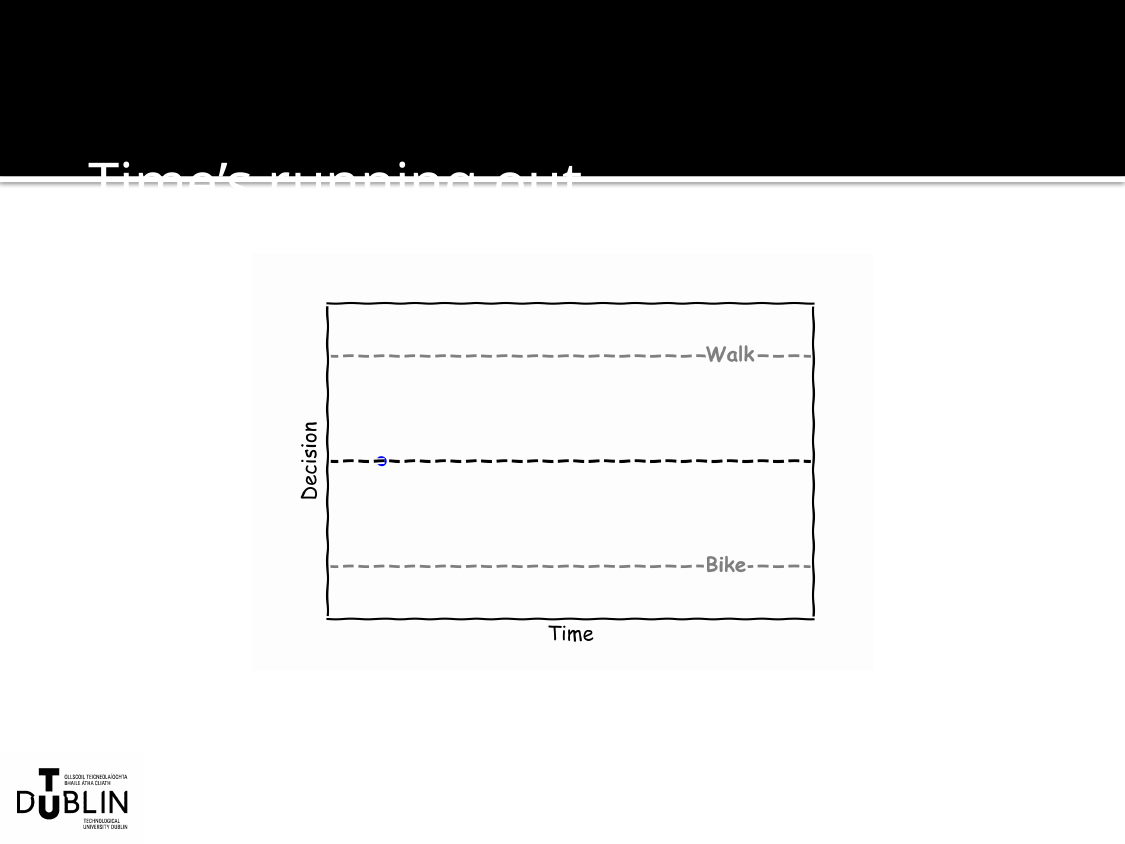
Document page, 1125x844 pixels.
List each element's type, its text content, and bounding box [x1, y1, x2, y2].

title Time’s running out [77, 129, 1048, 233]
picture [252, 253, 873, 671]
picture [0, 753, 144, 844]
